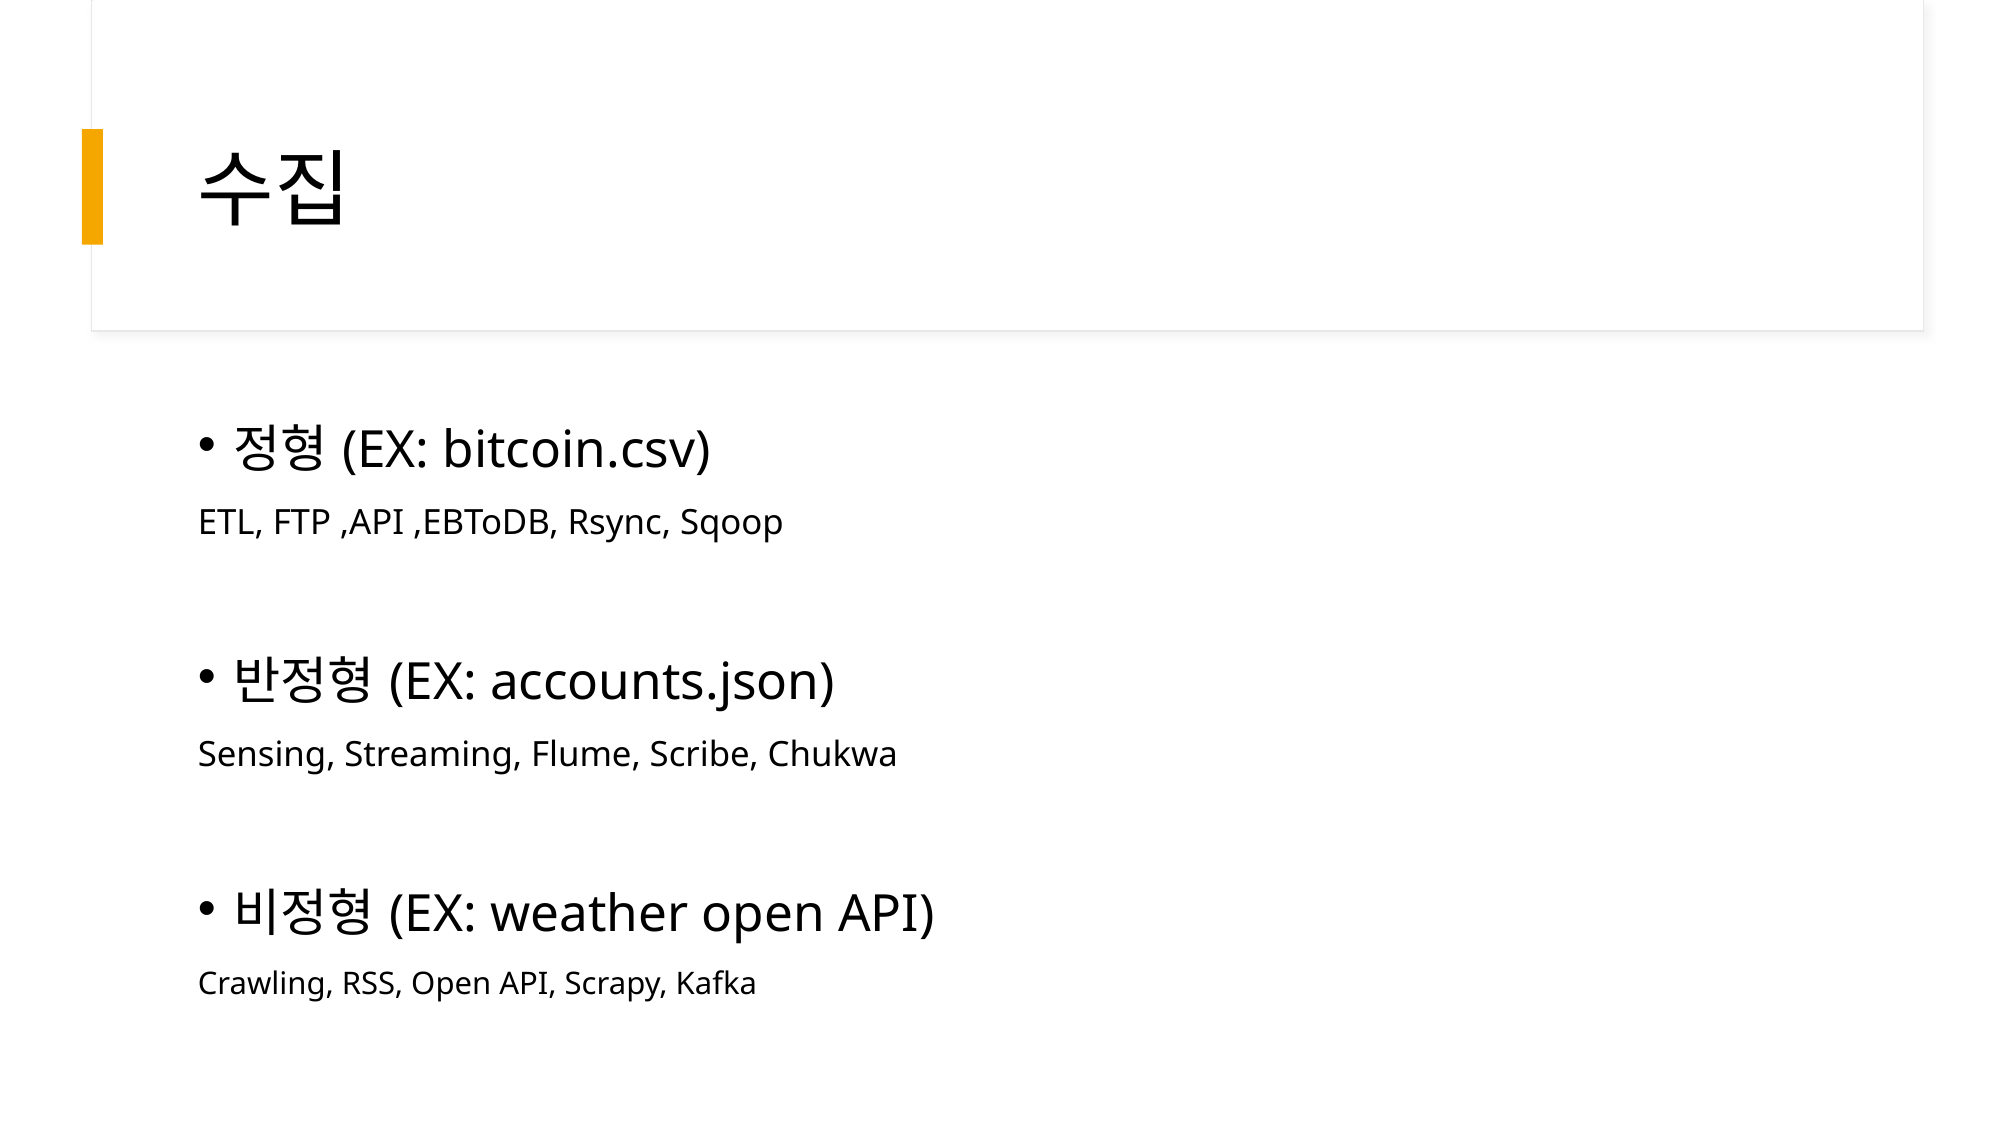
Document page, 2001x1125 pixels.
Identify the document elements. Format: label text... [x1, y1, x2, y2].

title 수집 [183, 90, 1851, 284]
list 정형(EX: bitcoin.csv) ETL, FTP ,API ,EBToDB, Rsync, Sqoop 반정형(EX: accounts.json) Sensing, Streaming, Flume, Scribe, Chukwa 비정형(EX: weather open API) Crawling, RSS, Open API, Scrapy, Kafka [183, 406, 1851, 1013]
